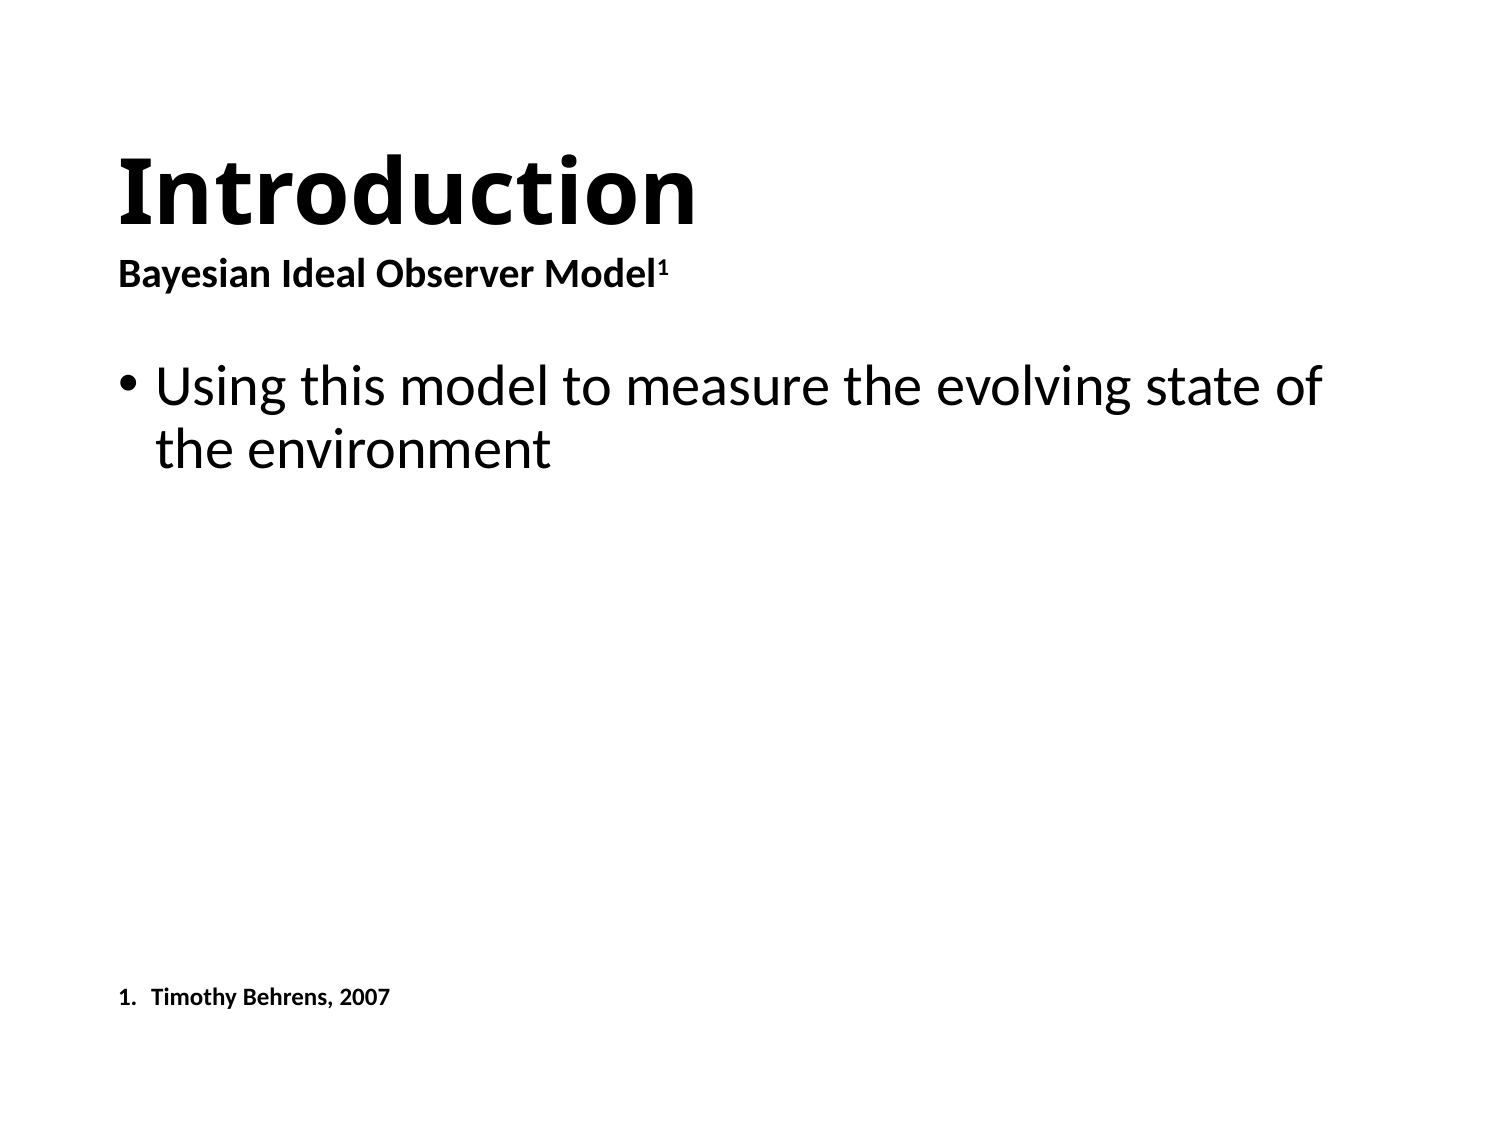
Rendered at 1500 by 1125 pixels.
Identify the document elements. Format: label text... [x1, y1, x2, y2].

list Using this model to measure the evolving state of the environment [103, 347, 1397, 973]
list Bayesian Ideal Observer Model1 [103, 244, 1397, 318]
title Introduction [103, 85, 1397, 244]
list Timothy Behrens, 2007 [103, 973, 1397, 1111]
